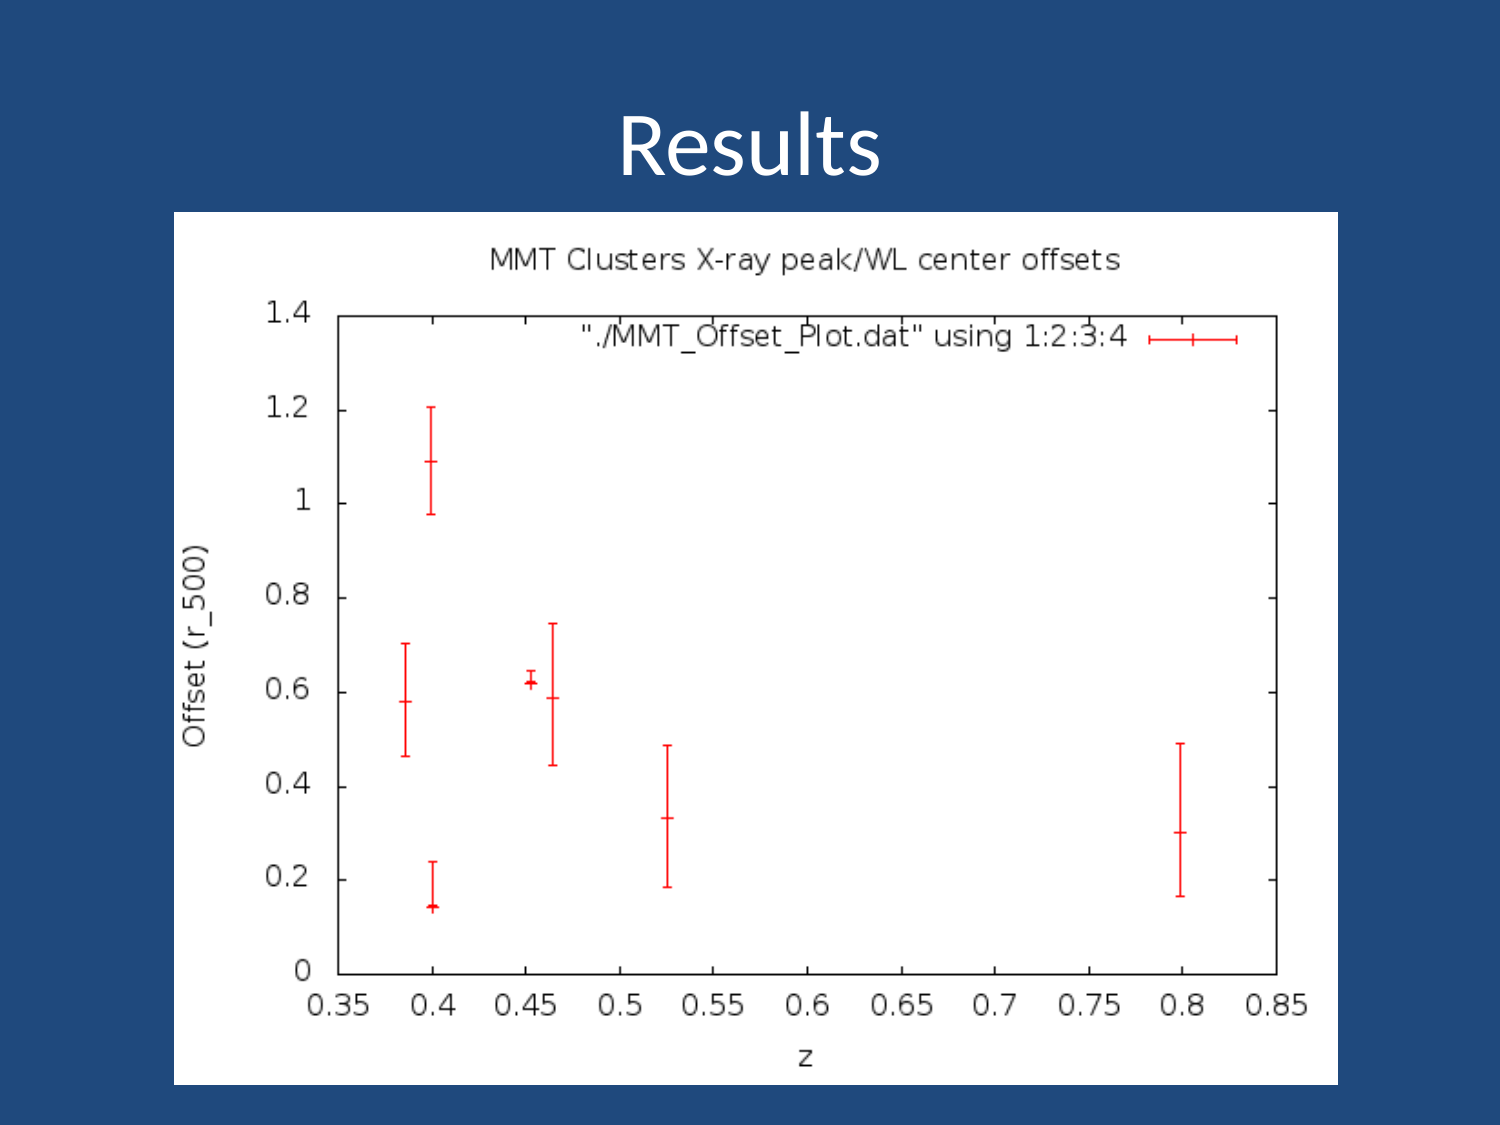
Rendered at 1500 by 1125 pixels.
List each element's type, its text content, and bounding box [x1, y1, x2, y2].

title Results [75, 45, 1425, 233]
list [174, 212, 1338, 1085]
